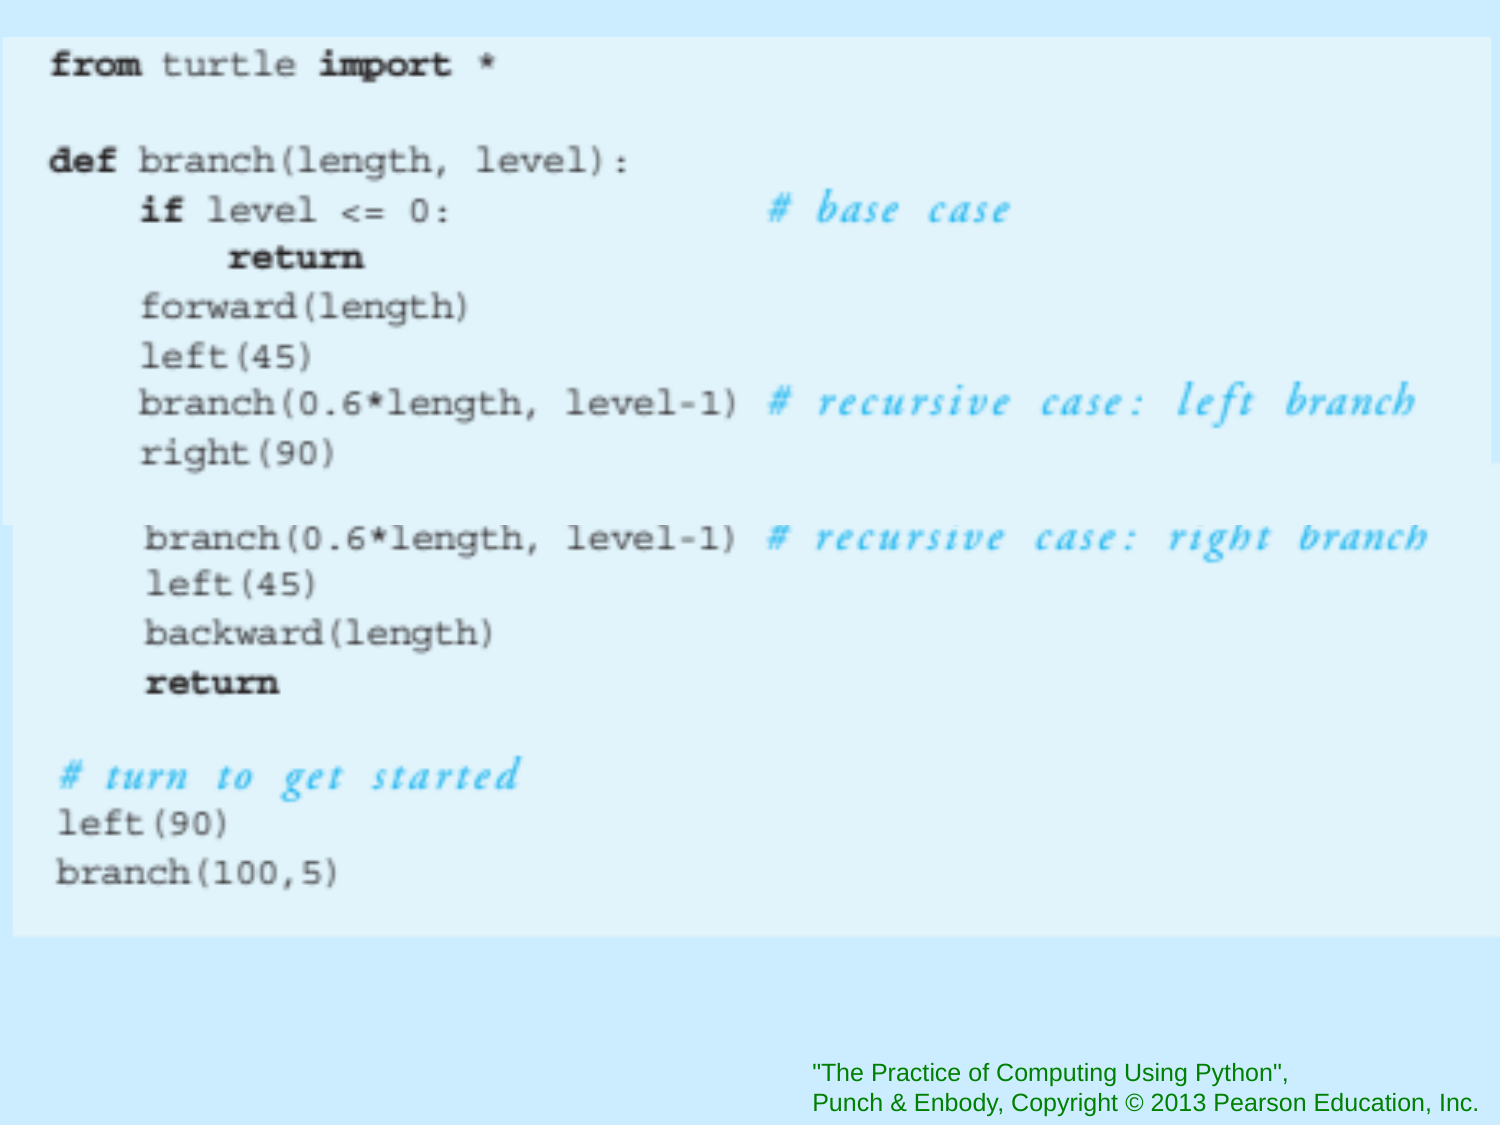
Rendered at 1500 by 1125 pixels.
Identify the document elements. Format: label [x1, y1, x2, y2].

picture [2, 37, 1500, 938]
